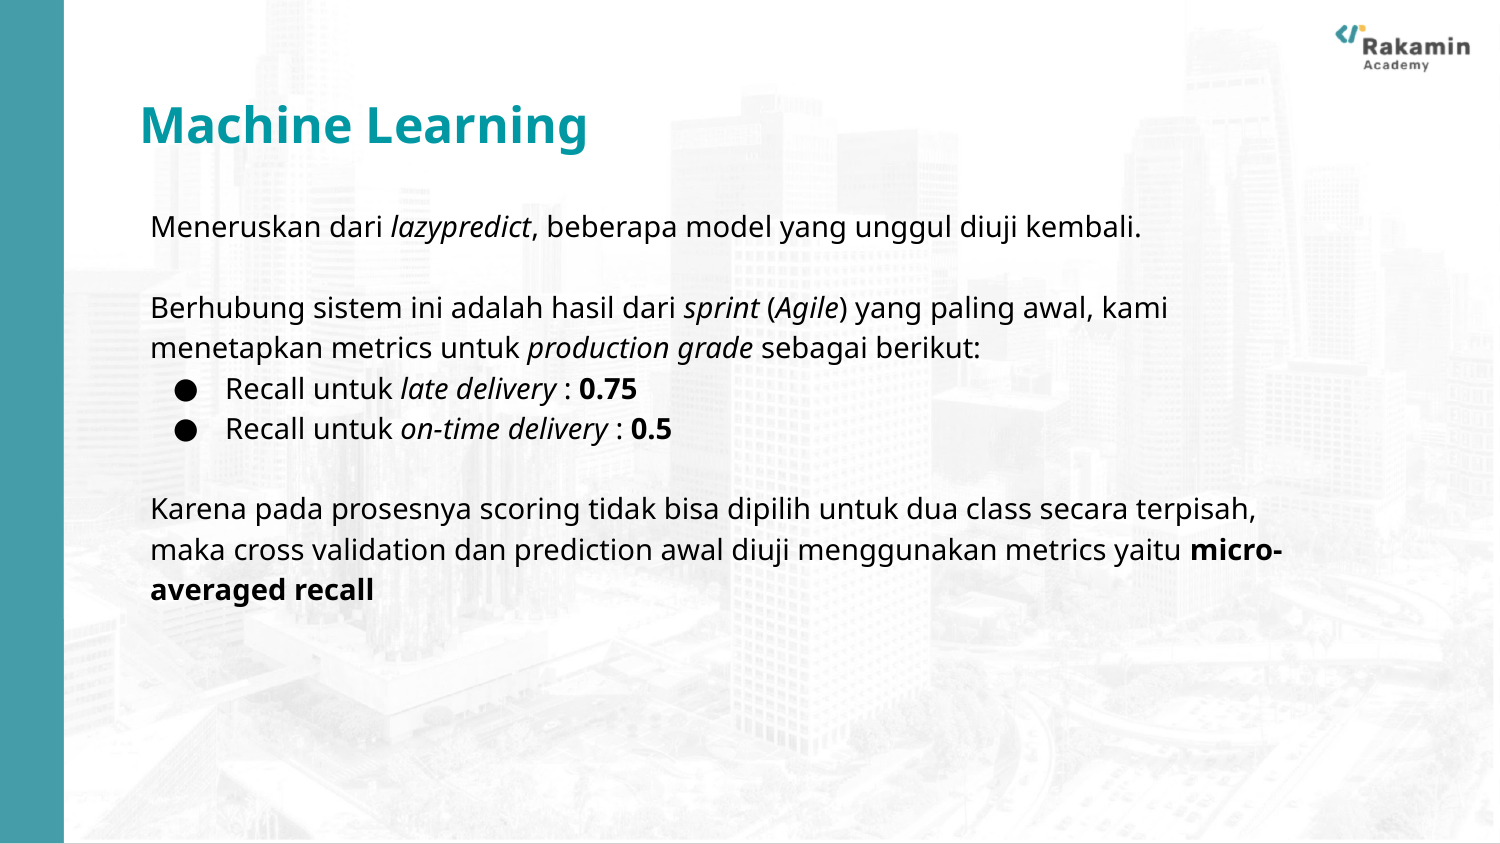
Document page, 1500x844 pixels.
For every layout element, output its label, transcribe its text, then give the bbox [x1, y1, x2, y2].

text_box Machine Learning [128, 85, 1033, 159]
list Meneruskan dari lazypredict, beberapa model yang unggul diuji kembali. Berhubung sistem ini adalah hasil dari sprint (Agile) yang paling awal, kami menetapkan metrics untuk production grade sebagai berikut: Recall untuk late delivery : 0.75 Recall untuk on-time delivery : 0.5 Karena pada prosesnya scoring tidak bisa dipilih untuk dua class secara terpisah, maka cross validation dan prediction awal diuji menggunakan metrics yaitu micro-averaged recall [135, 188, 1319, 740]
picture [0, 0, 1500, 844]
